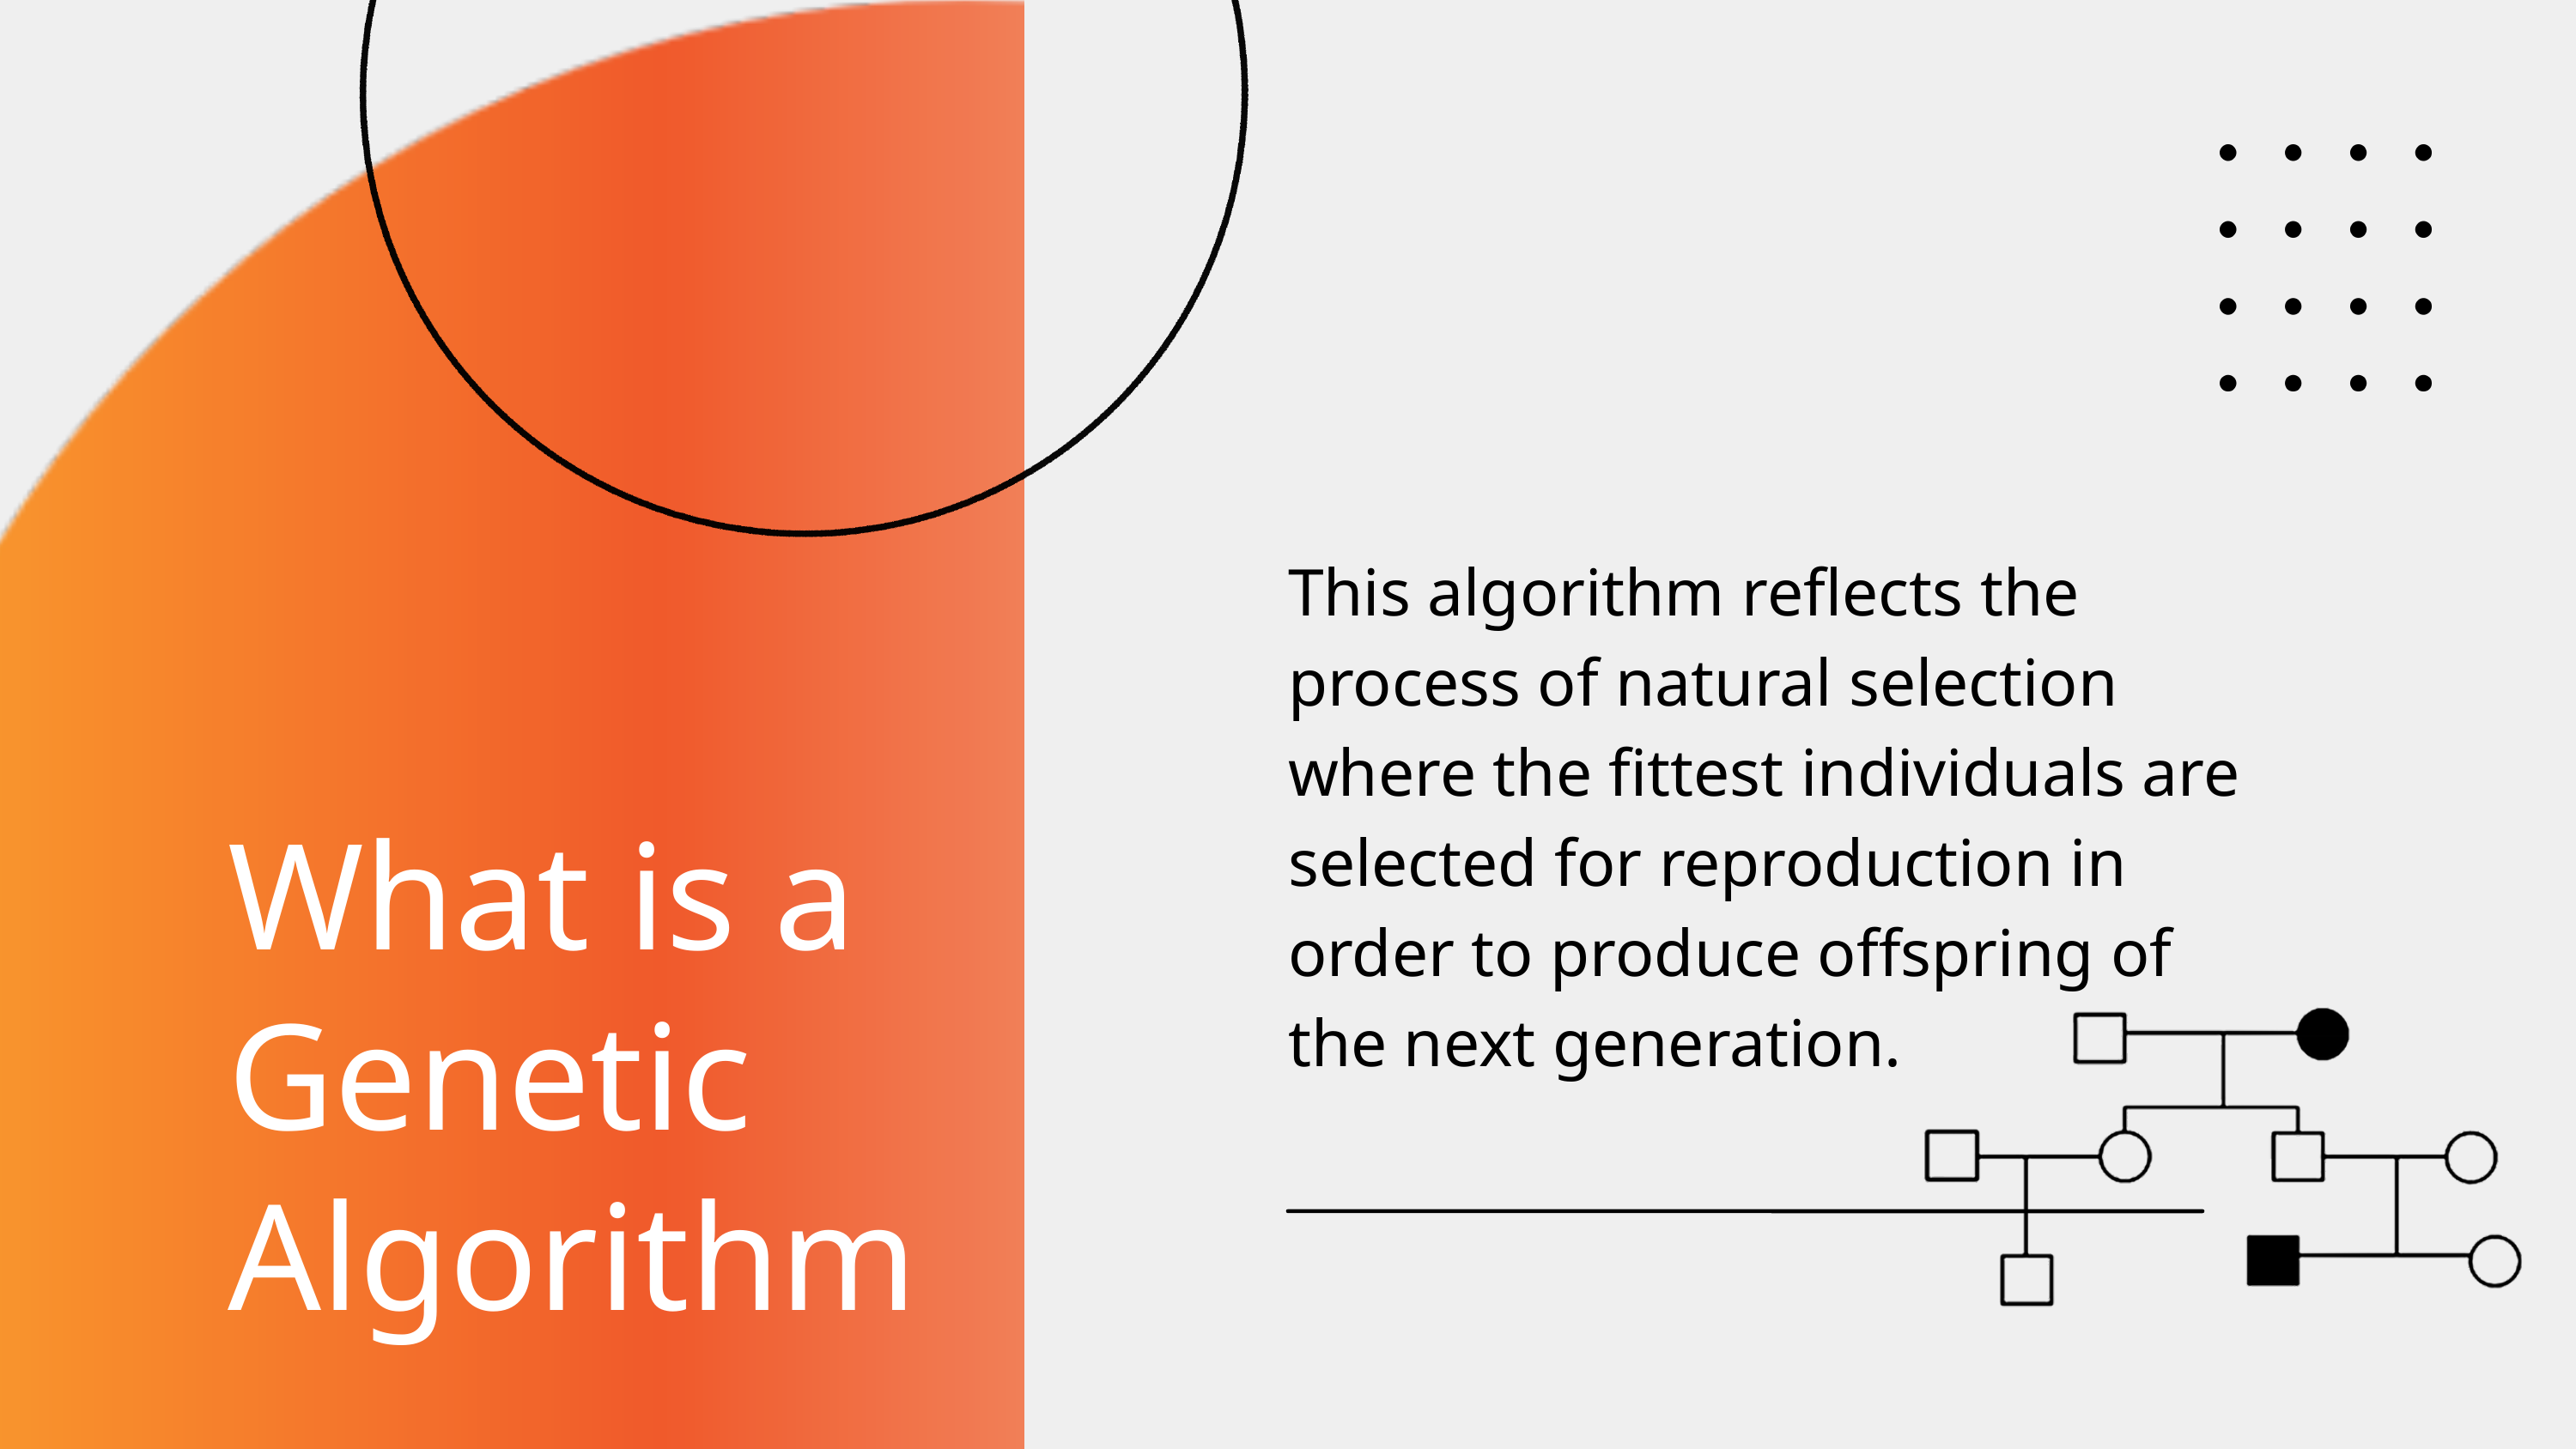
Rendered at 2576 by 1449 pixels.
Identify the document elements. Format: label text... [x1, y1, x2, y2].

picture [0, 0, 1562, 1449]
text_box This algorithm reflects the process of natural selection where the fittest individuals are selected for reproduction in order to produce offspring of the next generation. [1564, 538, 2270, 1080]
picture [1880, 802, 2560, 1449]
picture [2219, 144, 2432, 391]
